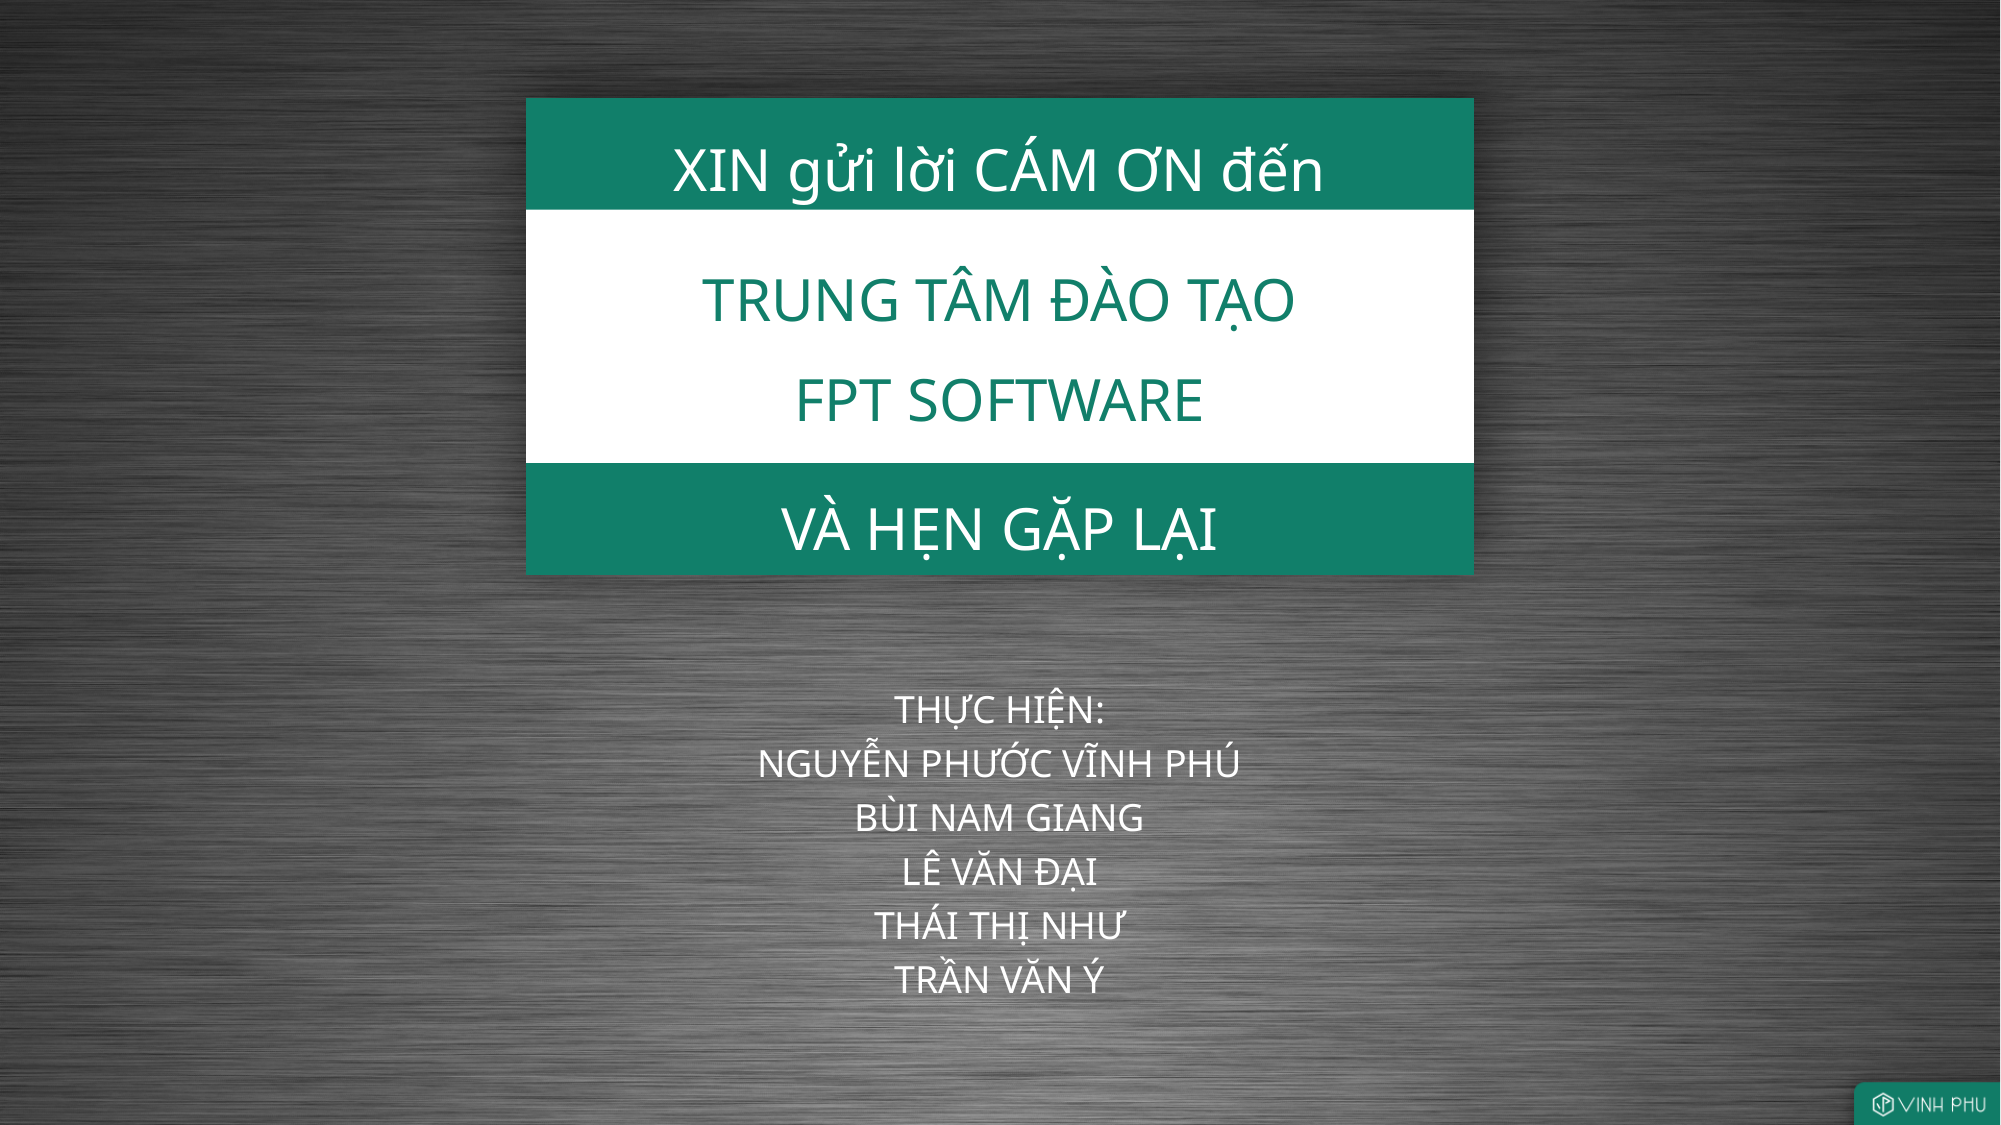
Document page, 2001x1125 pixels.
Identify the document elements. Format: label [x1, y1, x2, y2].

picture [0, 0, 2001, 1125]
text_box [525, 97, 1474, 1014]
